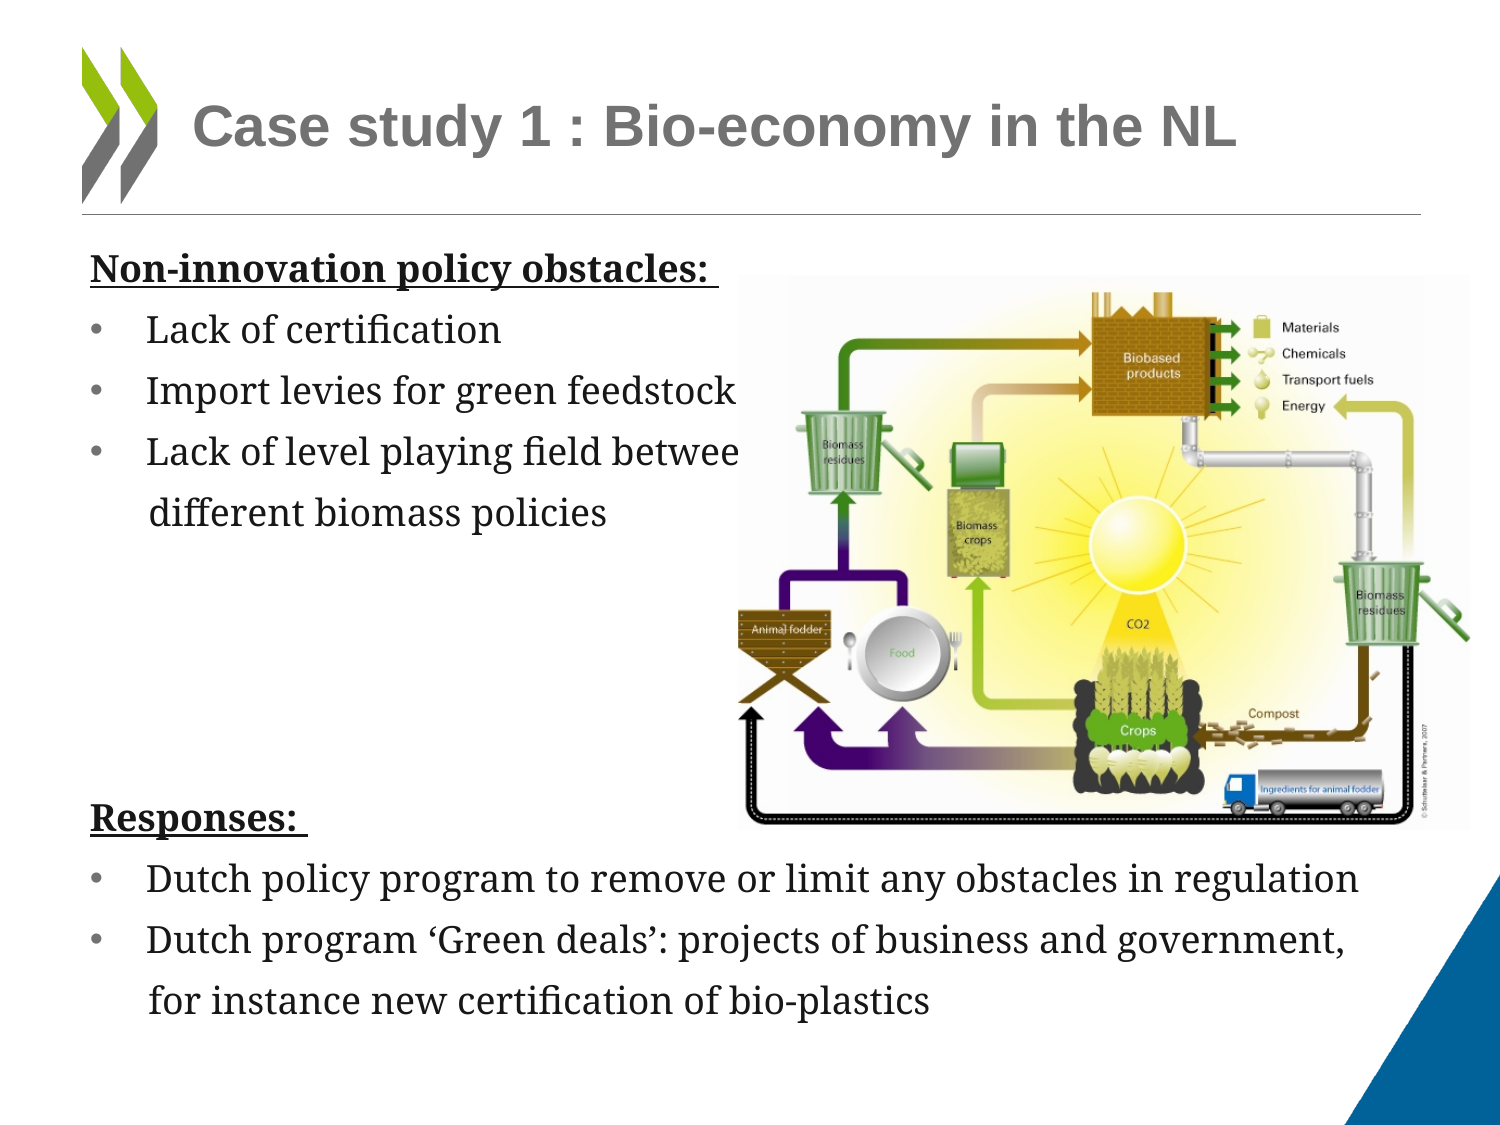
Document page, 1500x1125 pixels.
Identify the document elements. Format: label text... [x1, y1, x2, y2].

picture [1344, 874, 1500, 1125]
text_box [737, 274, 1471, 831]
list Non-innovation policy obstacles: Lack of certification Import levies for green feedstock Lack of level playing field between different biomass policies Responses: Dutch policy program to remove or limit any obstacles in regulation Dutch program ‘Green deals’: projects of business and government, for instance new certification of bio-plastics [75, 237, 1488, 1113]
title Case study 1 : Bio-economy in the NL [177, 38, 1394, 207]
